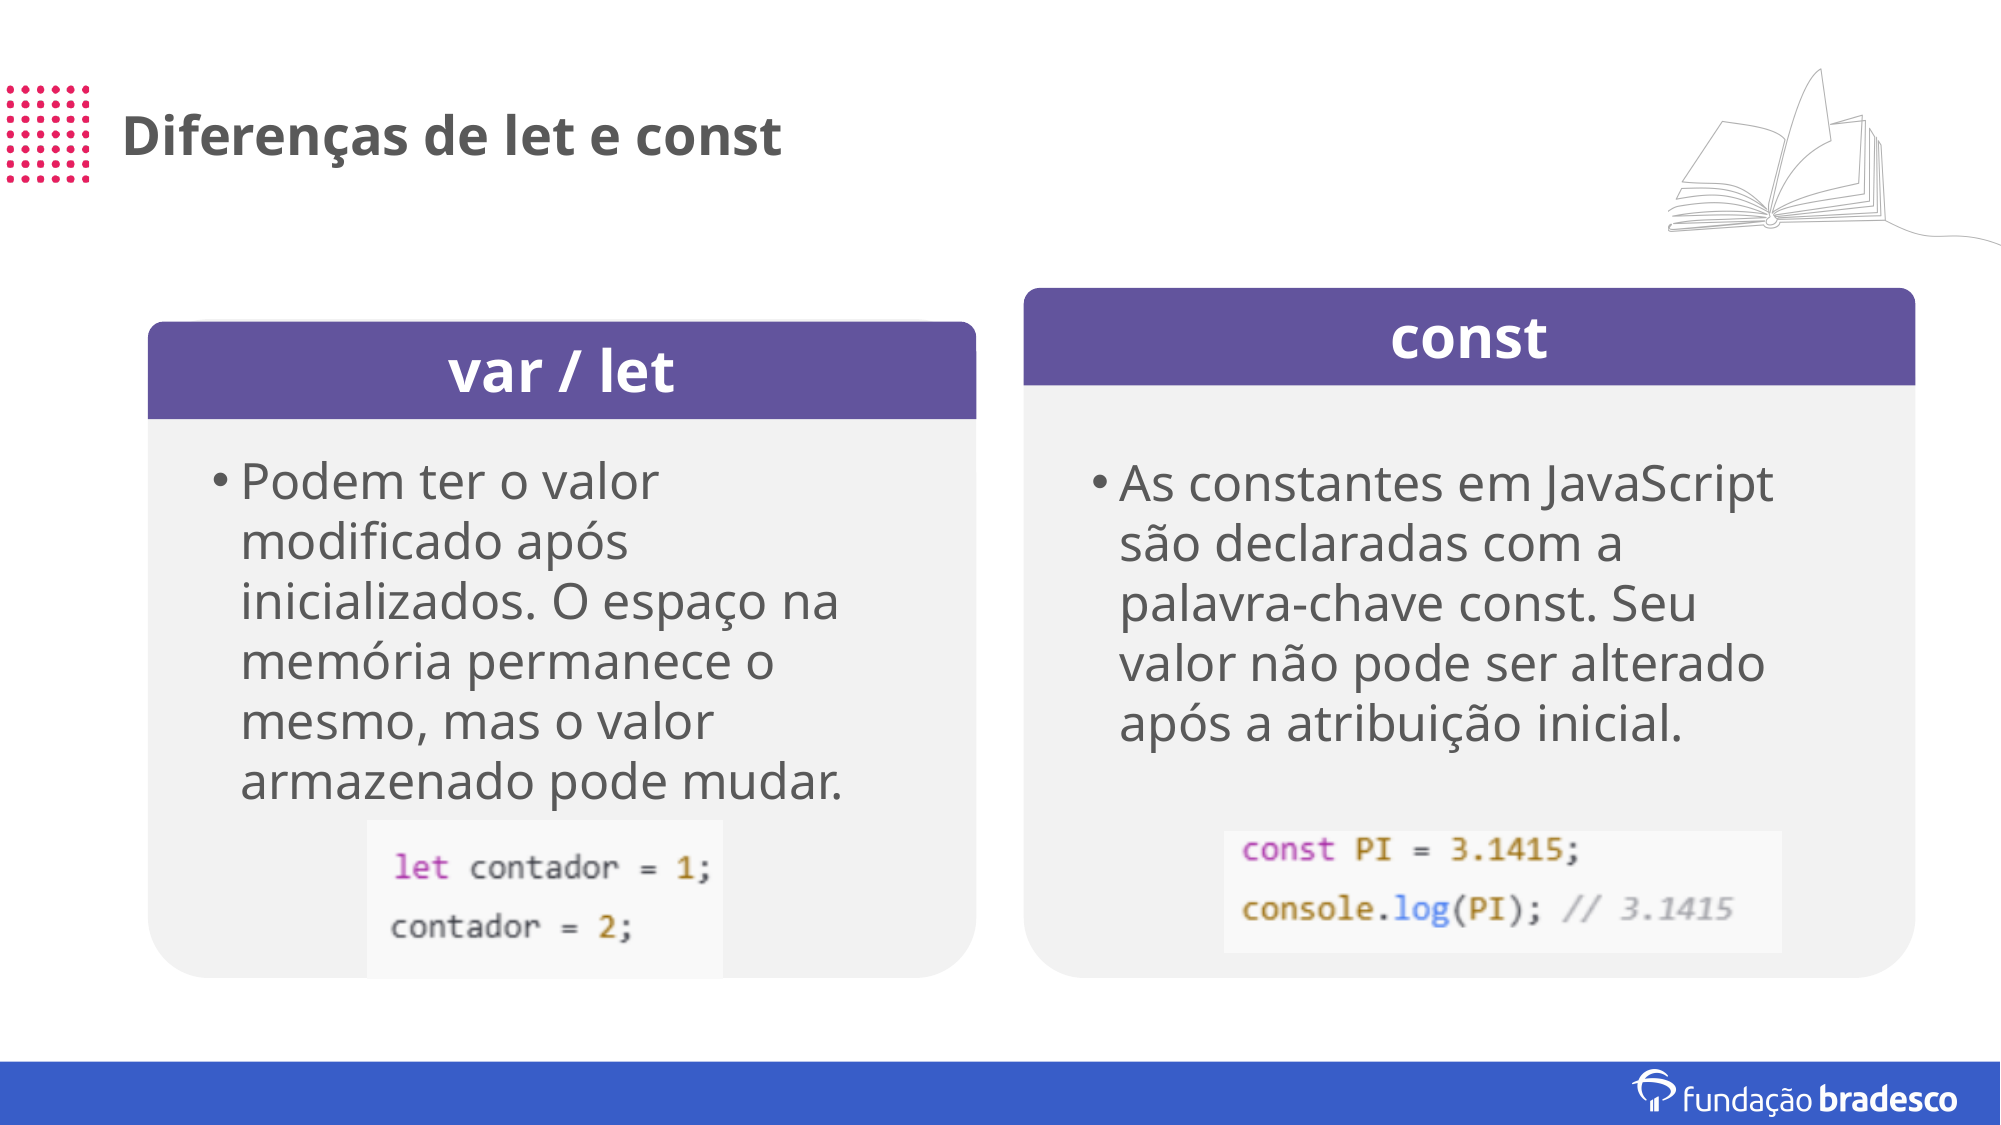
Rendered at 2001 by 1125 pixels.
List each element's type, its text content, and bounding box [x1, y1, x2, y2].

picture [1224, 831, 1782, 953]
text_box As constantes em JavaScript são declaradas com a palavra-chave const. Seu valor não pode ser alterado após a atribuição inicial. [1076, 444, 1828, 759]
text_box [1022, 387, 1917, 979]
picture [1632, 1069, 1957, 1117]
title Diferenças de let e const [106, 101, 1879, 178]
text_box [146, 421, 978, 979]
text_box Podem ter o valor modificado após inicializados. O espaço na memória permanece o mesmo, mas o valor armazenado pode mudar. [197, 441, 949, 817]
picture [367, 820, 723, 979]
text_box var / let [146, 320, 978, 421]
picture [0, 85, 90, 183]
text_box const [1022, 286, 1917, 387]
